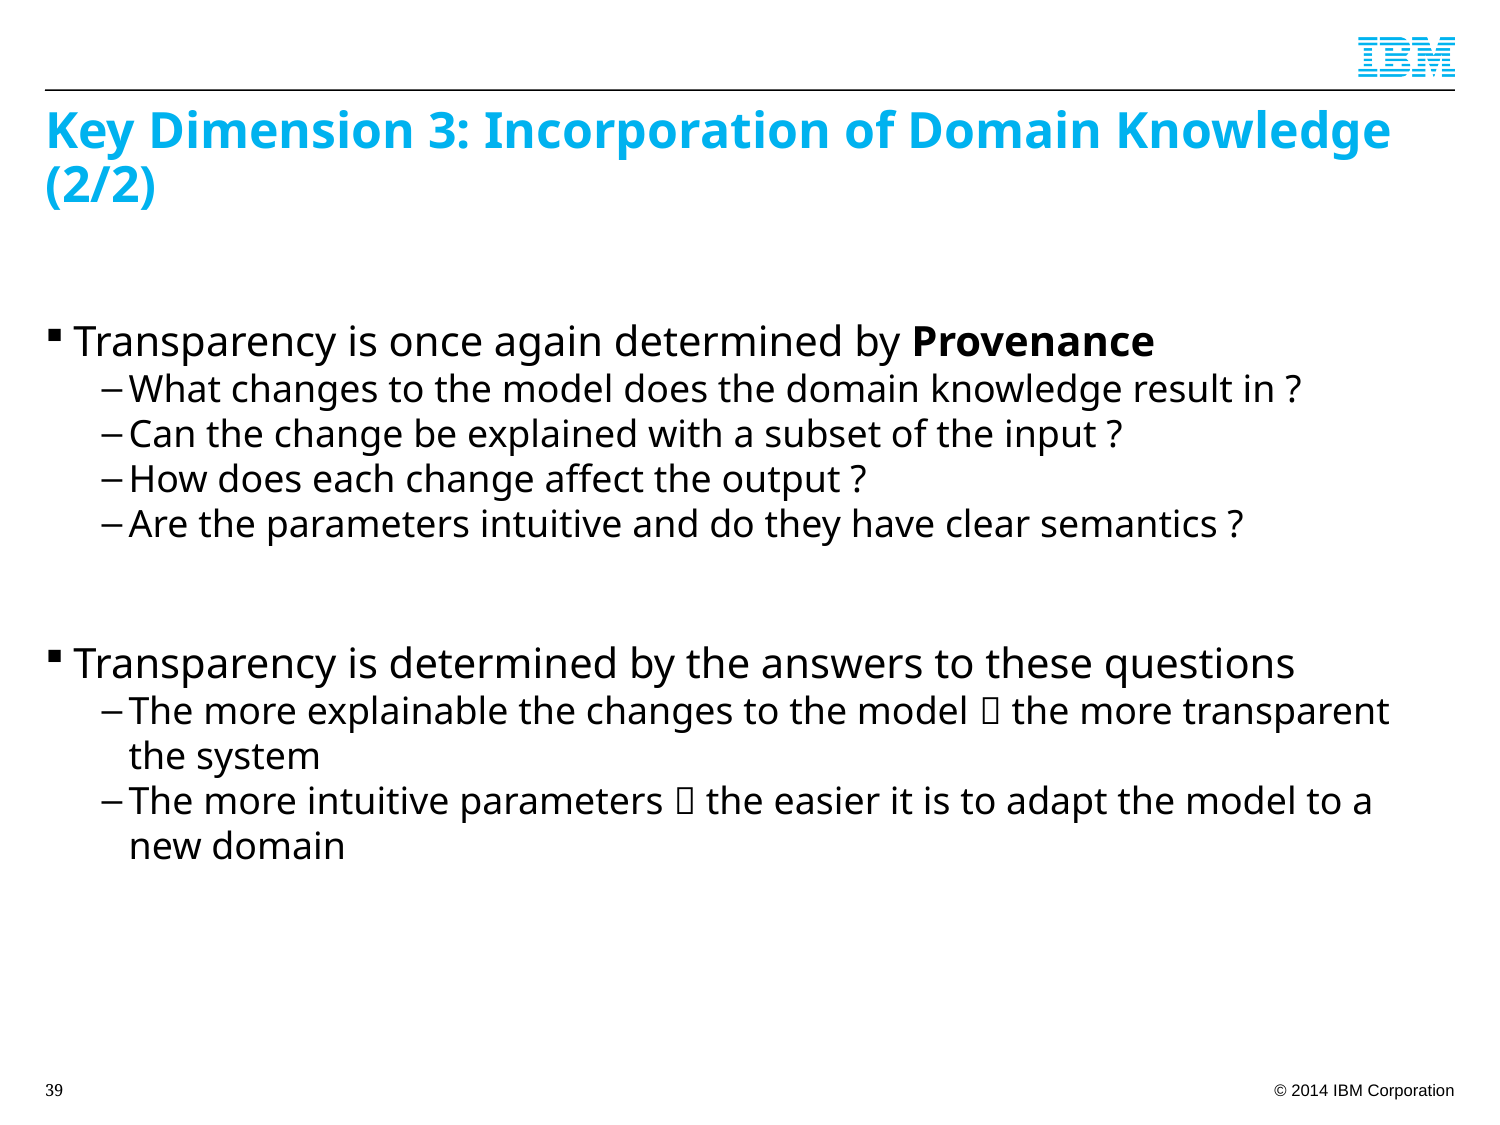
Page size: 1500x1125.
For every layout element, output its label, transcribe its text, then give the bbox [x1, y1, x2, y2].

slide_number 39 [29, 1072, 91, 1103]
title Key Dimension 3: Incorporation of Domain Knowledge (2/2) [29, 97, 1455, 218]
picture [1358, 37, 1455, 77]
list Transparency is once again determined by Provenance What changes to the model does the domain knowledge result in ? Can the change be explained with a subset of the input ? How does each change affect the output ? Are the parameters intuitive and do they have clear semantics ? Transparency is determined by the answers to these questions The more explainable the changes to the model  the more transparent the system The more intuitive parameters  the easier it is to adapt the model to a new domain [29, 307, 1455, 1043]
